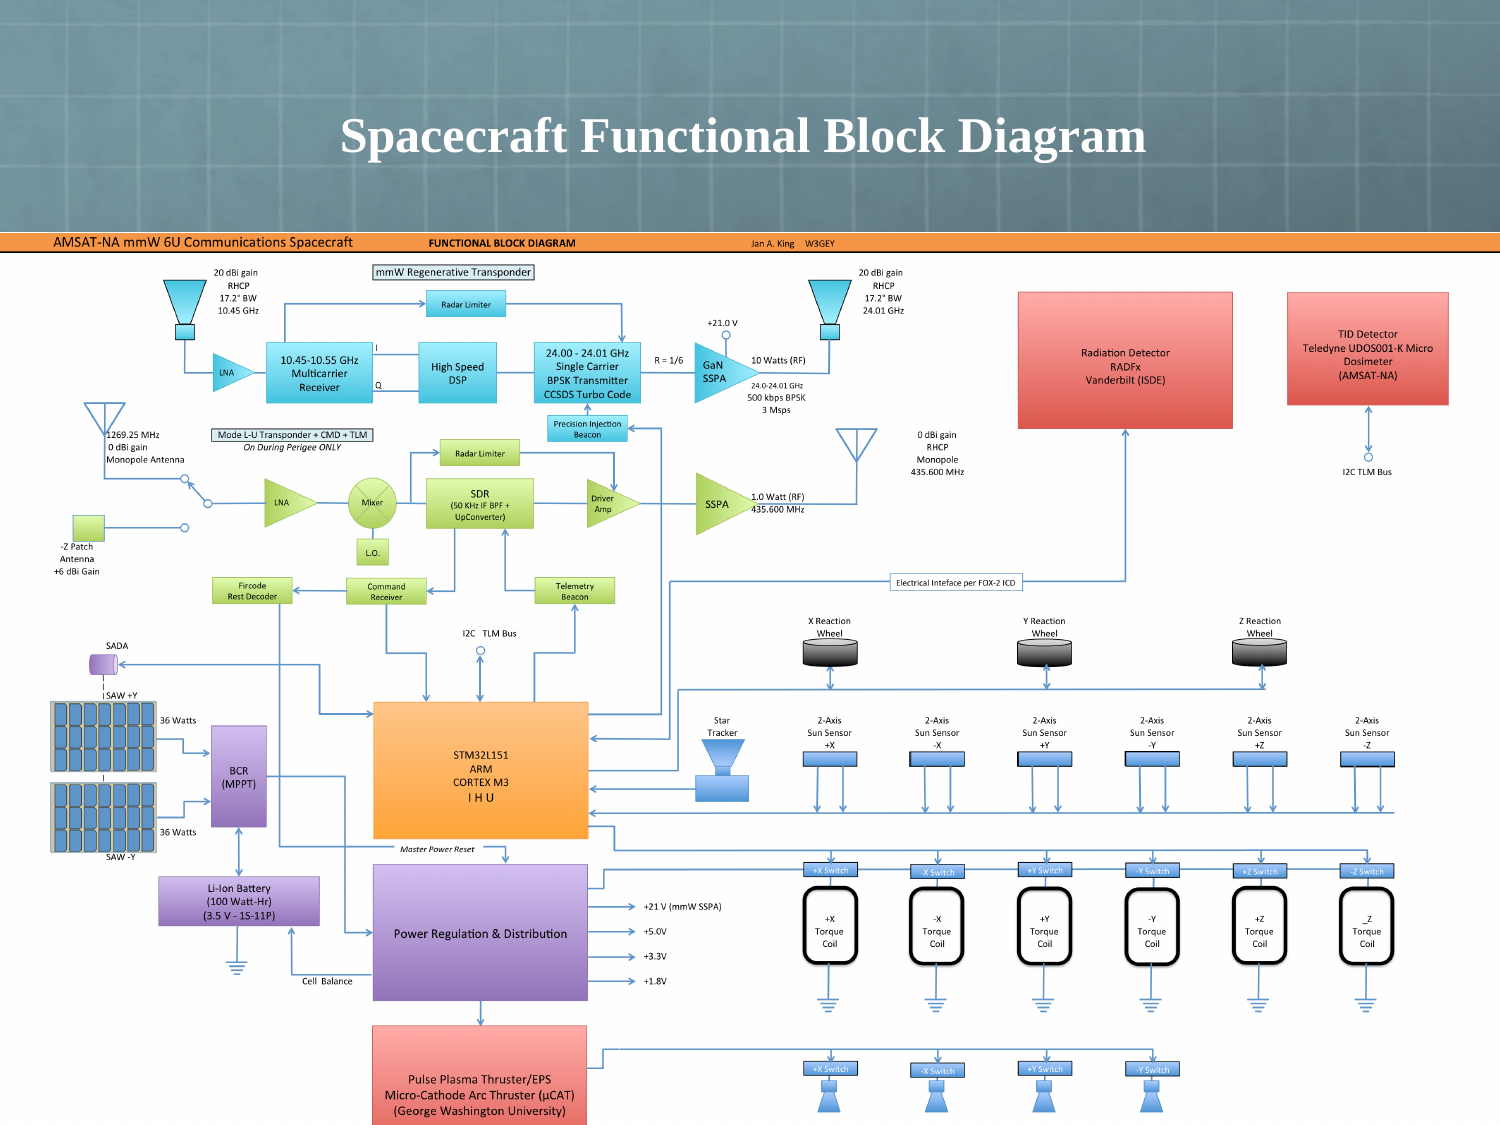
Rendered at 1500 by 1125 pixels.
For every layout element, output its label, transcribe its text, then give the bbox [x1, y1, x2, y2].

picture [0, 0, 1500, 1125]
title Spacecraft Functional Block Diagram [127, 0, 1372, 208]
